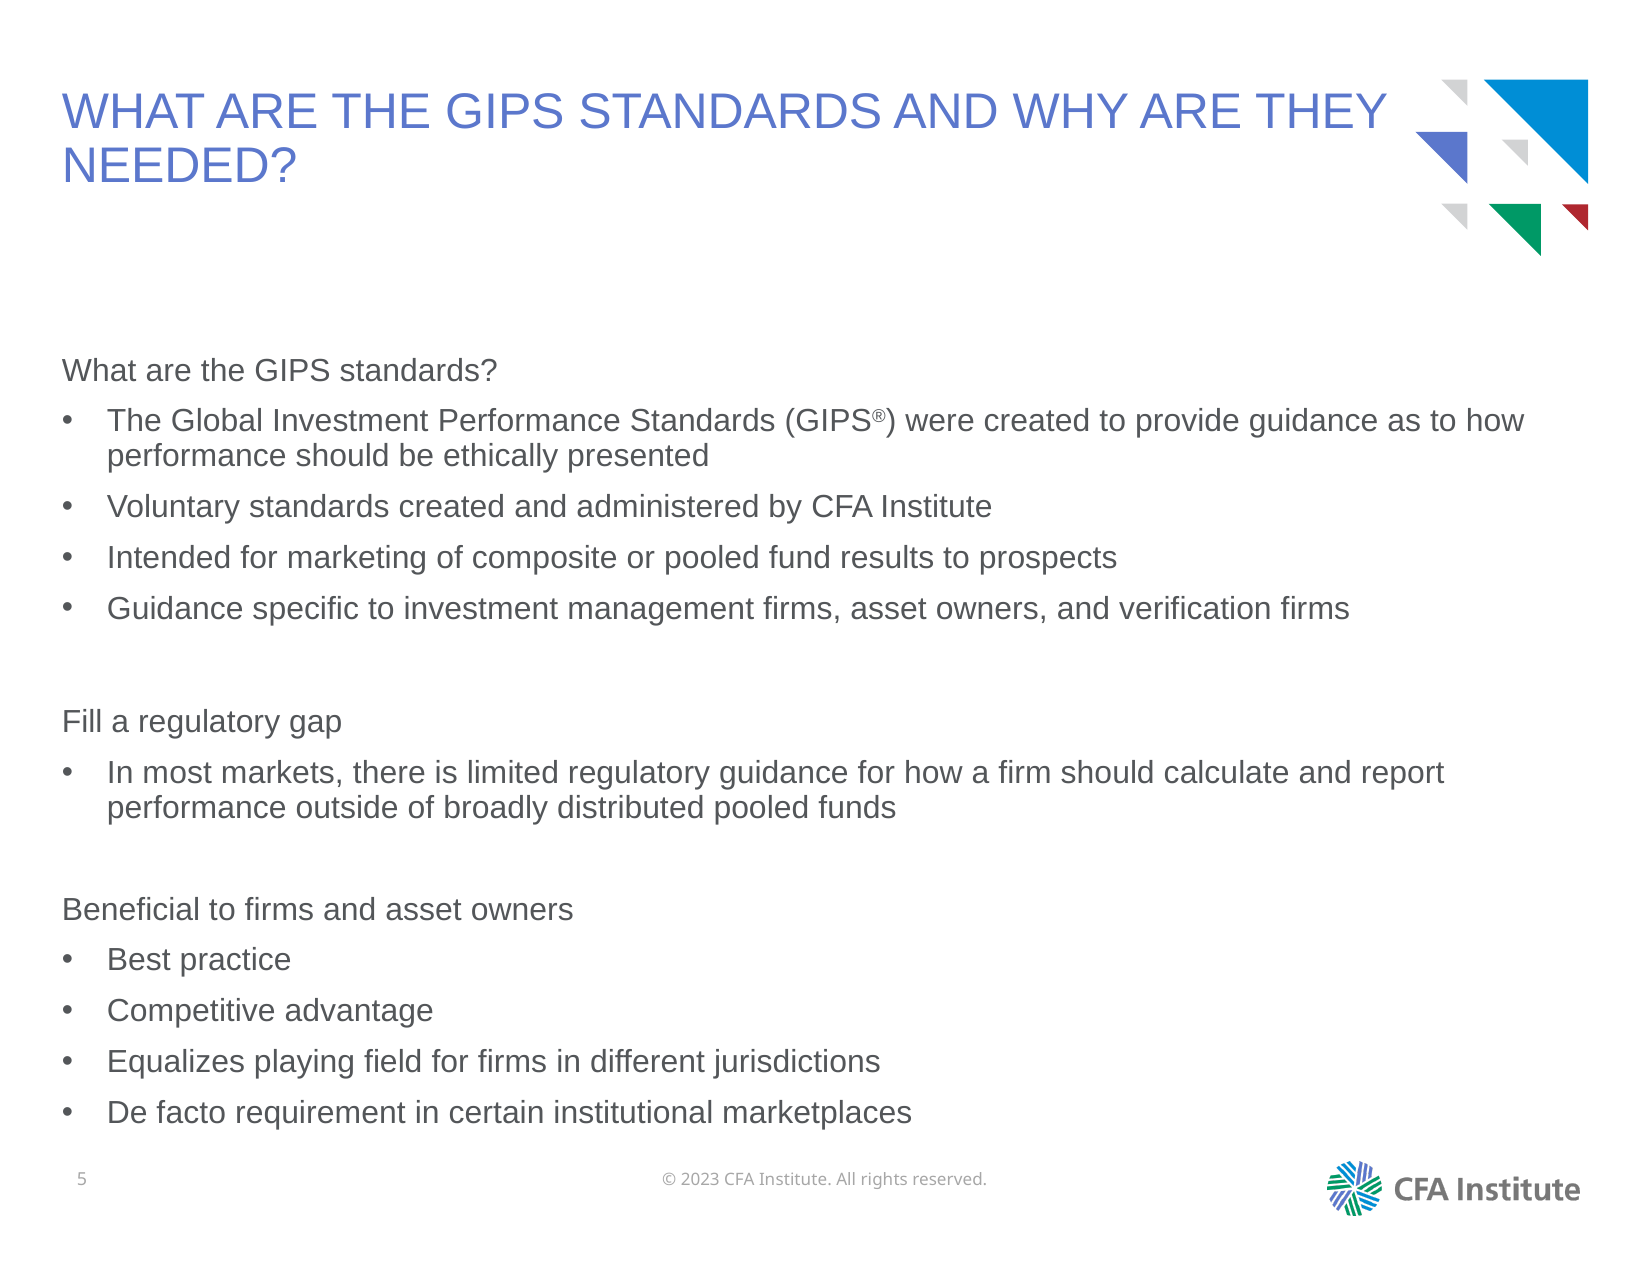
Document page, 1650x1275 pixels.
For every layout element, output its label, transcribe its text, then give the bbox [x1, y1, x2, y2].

footer © 2023 CFA Institute. All rights reserved. [546, 1145, 1104, 1214]
picture [1327, 1161, 1580, 1216]
slide_number 5 [61, 1145, 237, 1214]
list What are the GIPS standards? The Global Investment Performance Standards (GIPS®) were created to provide guidance as to how performance should be ethically presented Voluntary standards created and administered by CFA Institute Intended for marketing of composite or pooled fund results to prospects Guidance specific to investment management firms, asset owners, and verification firms Fill a regulatory gap In most markets, there is limited regulatory guidance for how a firm should calculate and report performance outside of broadly distributed pooled funds Beneficial to firms and asset owners Best practice Competitive advantage Equalizes playing field for firms in different jurisdictions De facto requirement in certain institutional marketplaces [61, 346, 1580, 1146]
title What are the GIPS standards and why are they needed? [61, 84, 1428, 315]
